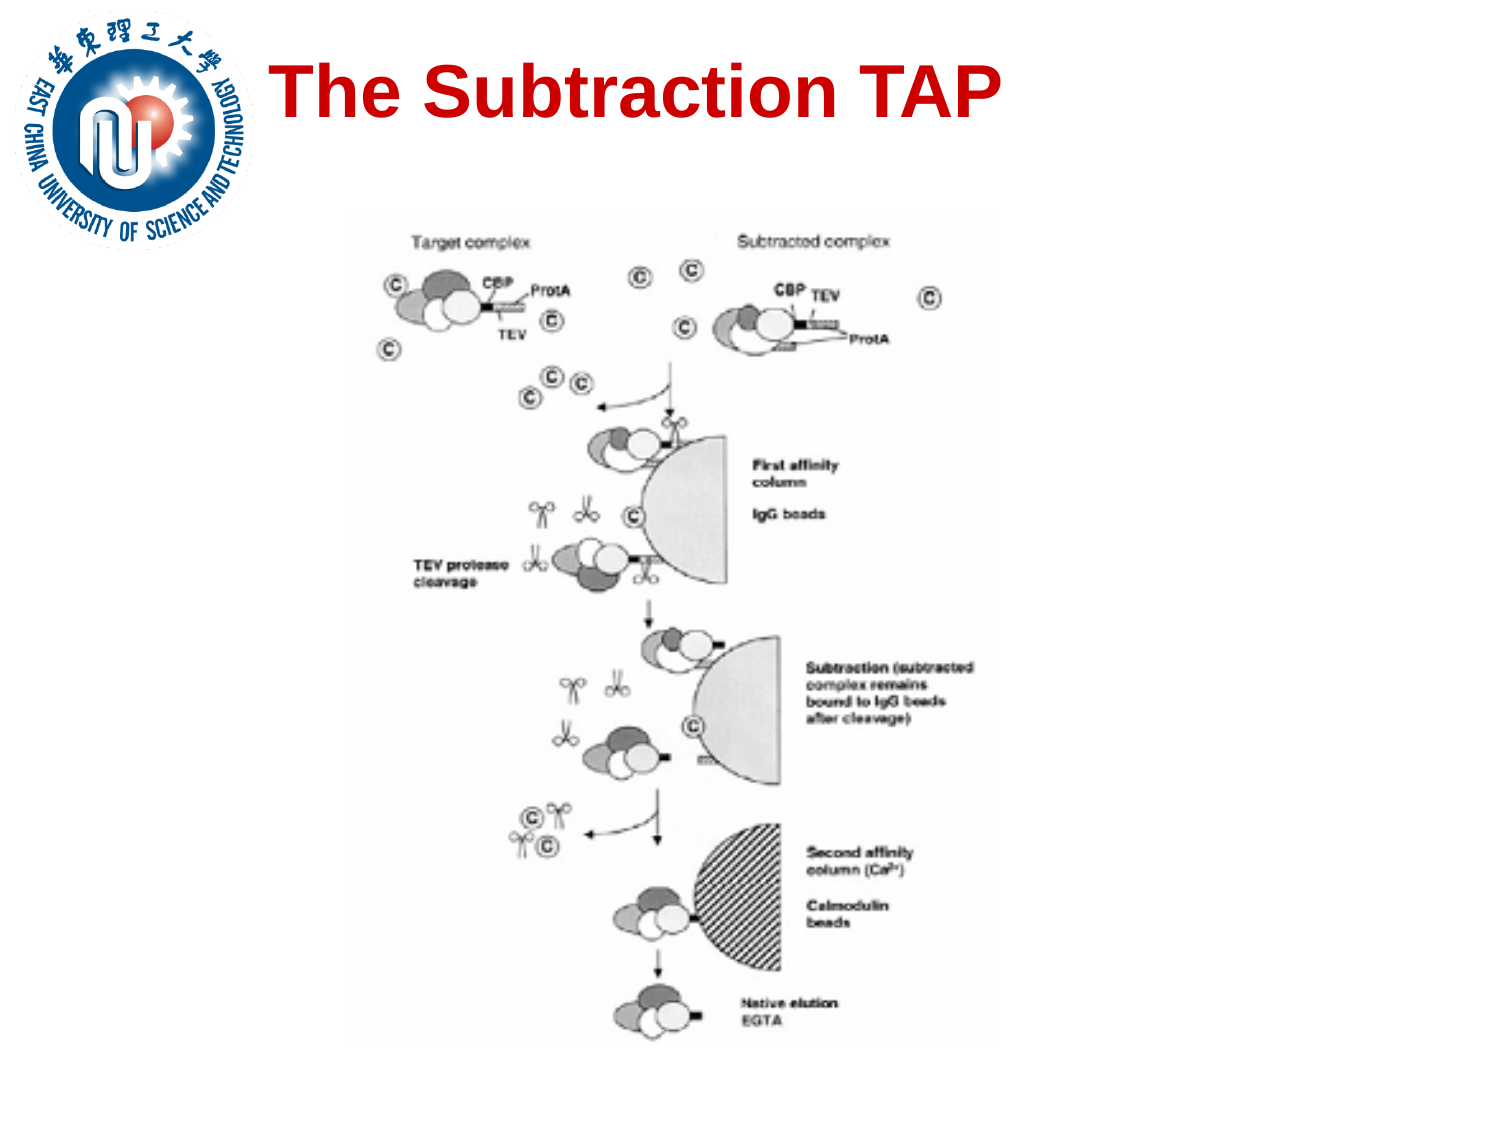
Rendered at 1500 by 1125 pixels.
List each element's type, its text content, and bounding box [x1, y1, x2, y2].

picture [336, 207, 1001, 1047]
title The Subtraction TAP [253, 31, 1500, 144]
picture [13, 9, 254, 250]
